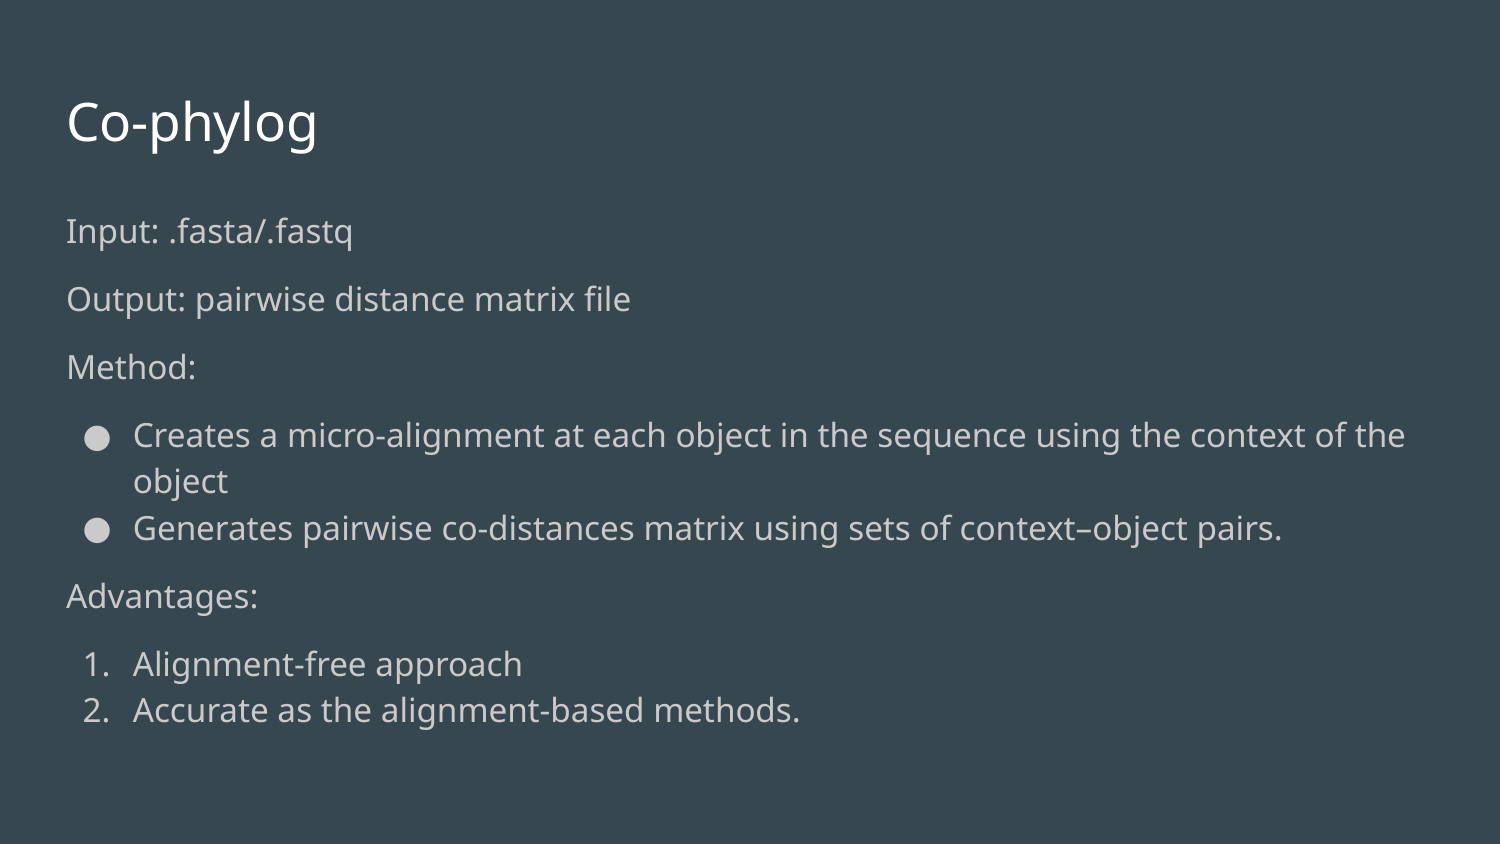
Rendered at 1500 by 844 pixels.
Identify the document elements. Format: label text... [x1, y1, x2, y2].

list Input: .fasta/.fastq Output: pairwise distance matrix file Method: Creates a micro-alignment at each object in the sequence using the context of the object Generates pairwise co-distances matrix using sets of context–object pairs. Advantages: Alignment-free approach Accurate as the alignment-based methods. [51, 189, 1449, 750]
title Co-phylog [51, 72, 1449, 167]
